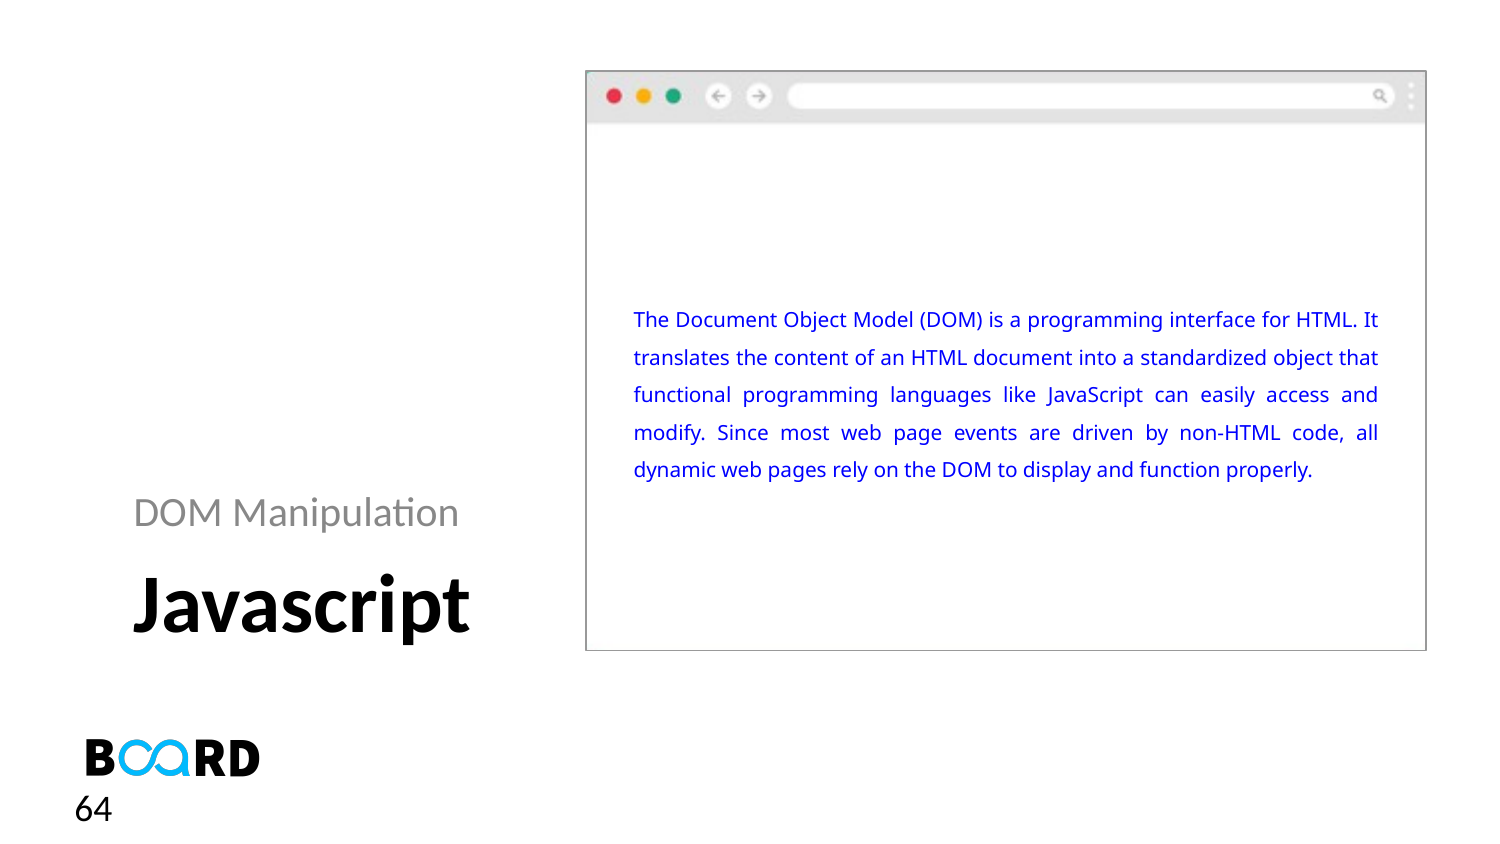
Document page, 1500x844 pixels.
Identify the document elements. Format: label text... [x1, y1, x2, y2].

slide_number ‹#› [59, 776, 410, 822]
list DOM Manipulation [118, 357, 581, 543]
title Javascript [118, 543, 1394, 710]
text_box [586, 71, 1426, 651]
picture [81, 734, 265, 782]
